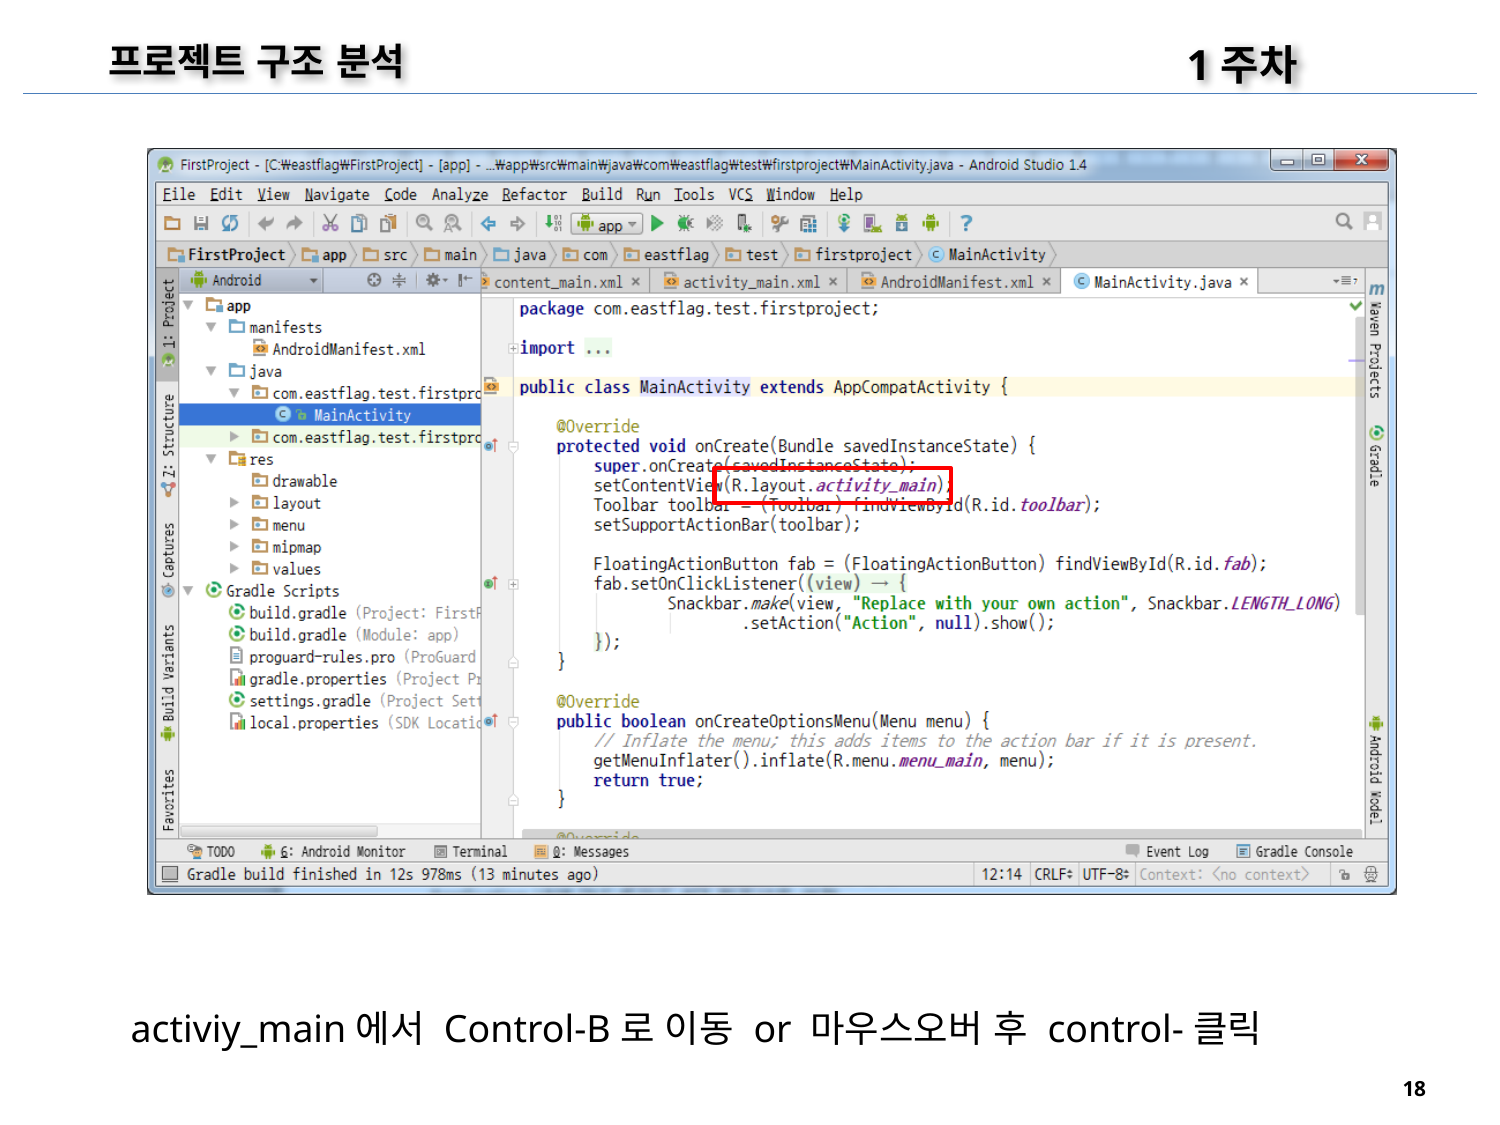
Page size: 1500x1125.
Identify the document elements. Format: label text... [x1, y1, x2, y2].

text_box activiy_main에서 Control-B로 이동 or 마우스오버 후 control-클릭 [115, 997, 1277, 1058]
text_box 프로젝트 구조 분석 [93, 30, 421, 91]
text_box 1주차 [1171, 30, 1313, 96]
picture [147, 148, 1398, 895]
